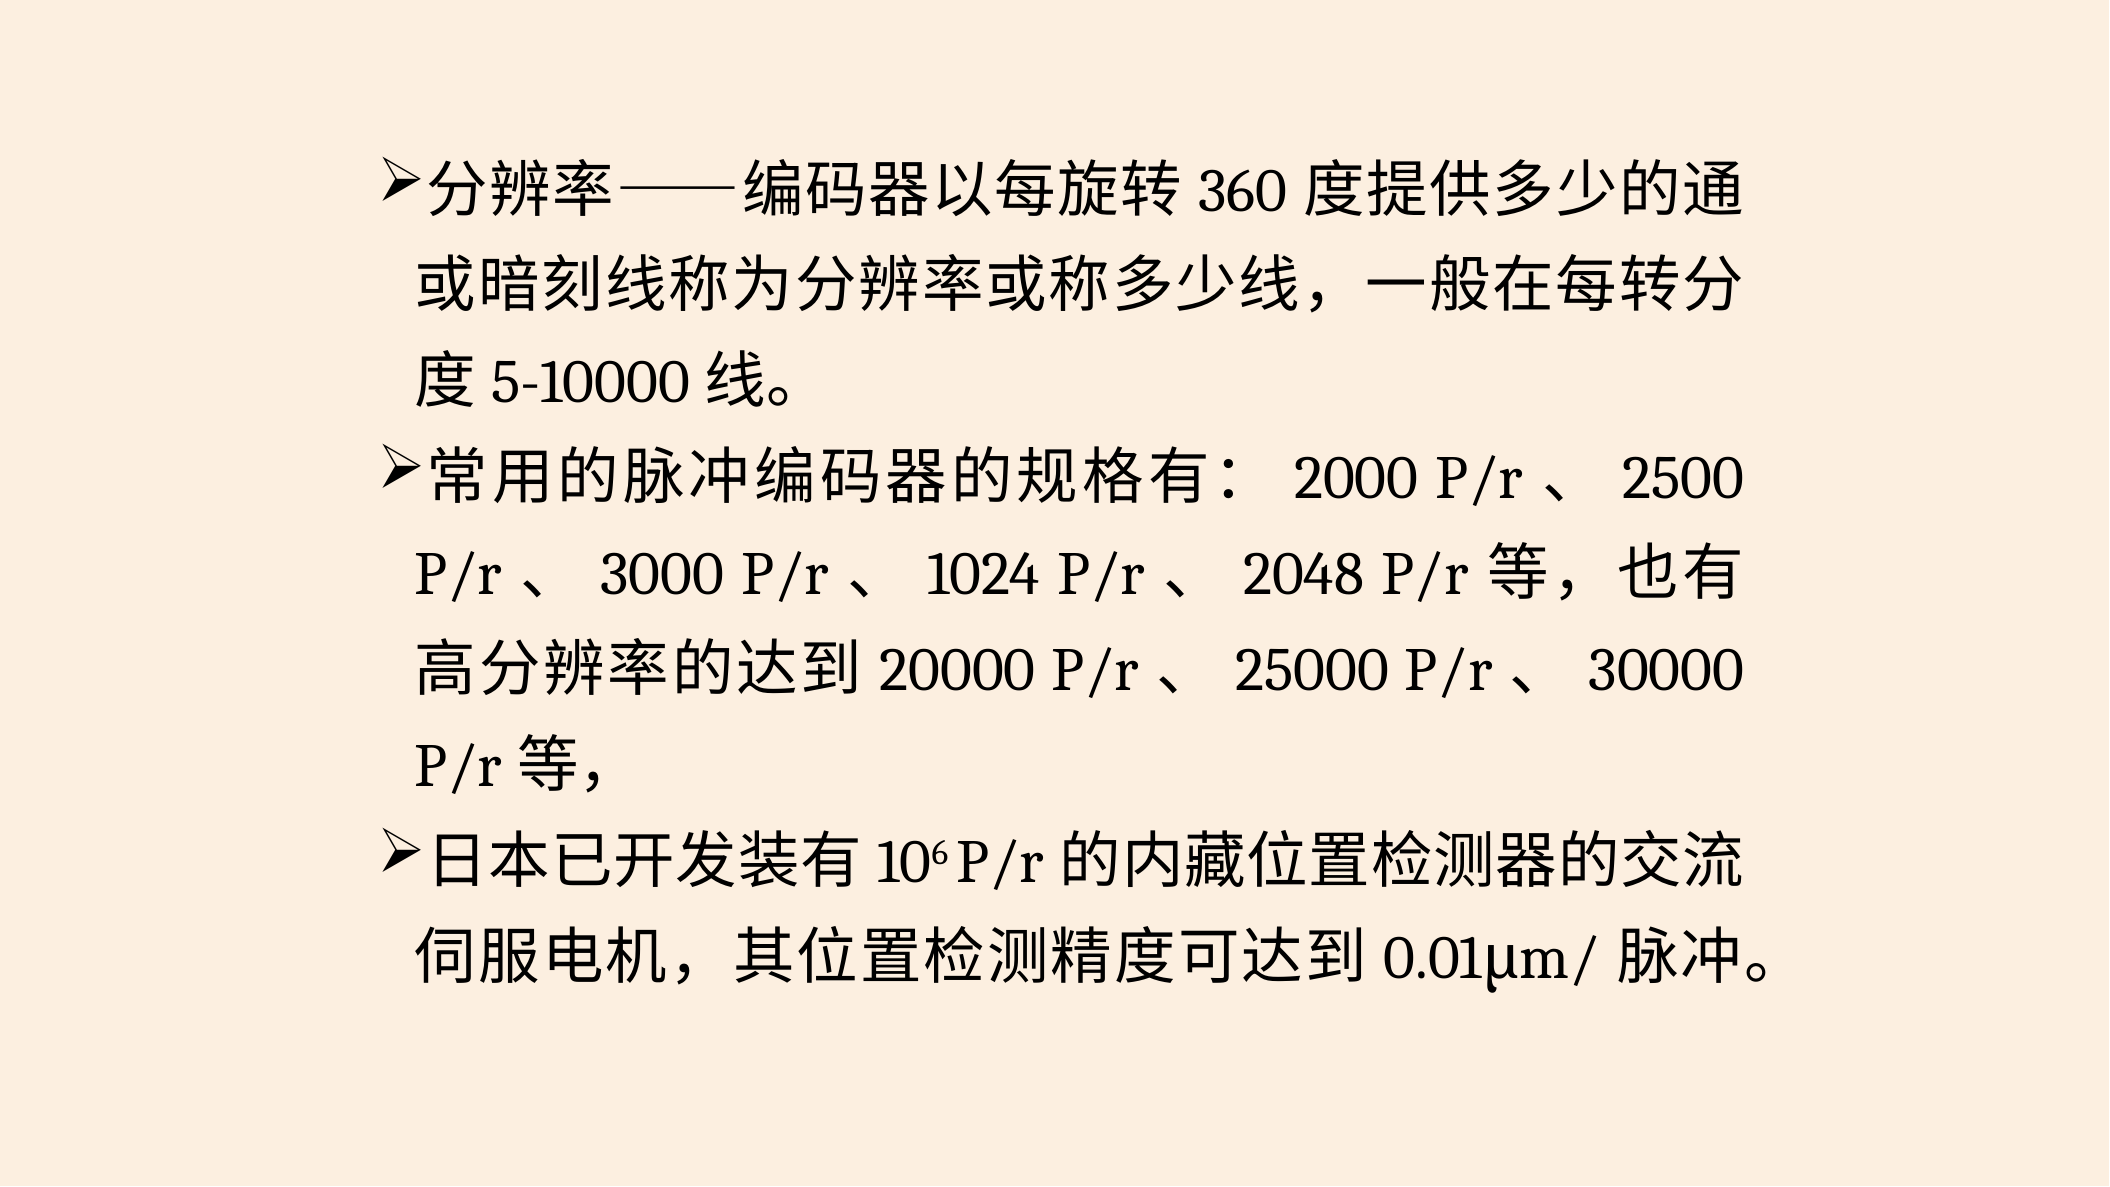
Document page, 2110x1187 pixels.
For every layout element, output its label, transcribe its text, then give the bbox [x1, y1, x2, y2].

list 分辨率——编码器以每旋转360度提供多少的通或暗刻线称为分辨率或称多少线，一般在每转分度5-10000线。 常用的脉冲编码器的规格有：2000 P/r、2500 P/r、3000 P/r、1024 P/r、2048 P/r等，也有高分辨率的达到20000 P/r、25000 P/r、30000 P/r等， 日本已开发装有106 P/r的内藏位置检测器的交流伺服电机，其位置检测精度可达到0.01μm/脉冲。 [362, 119, 1760, 1035]
